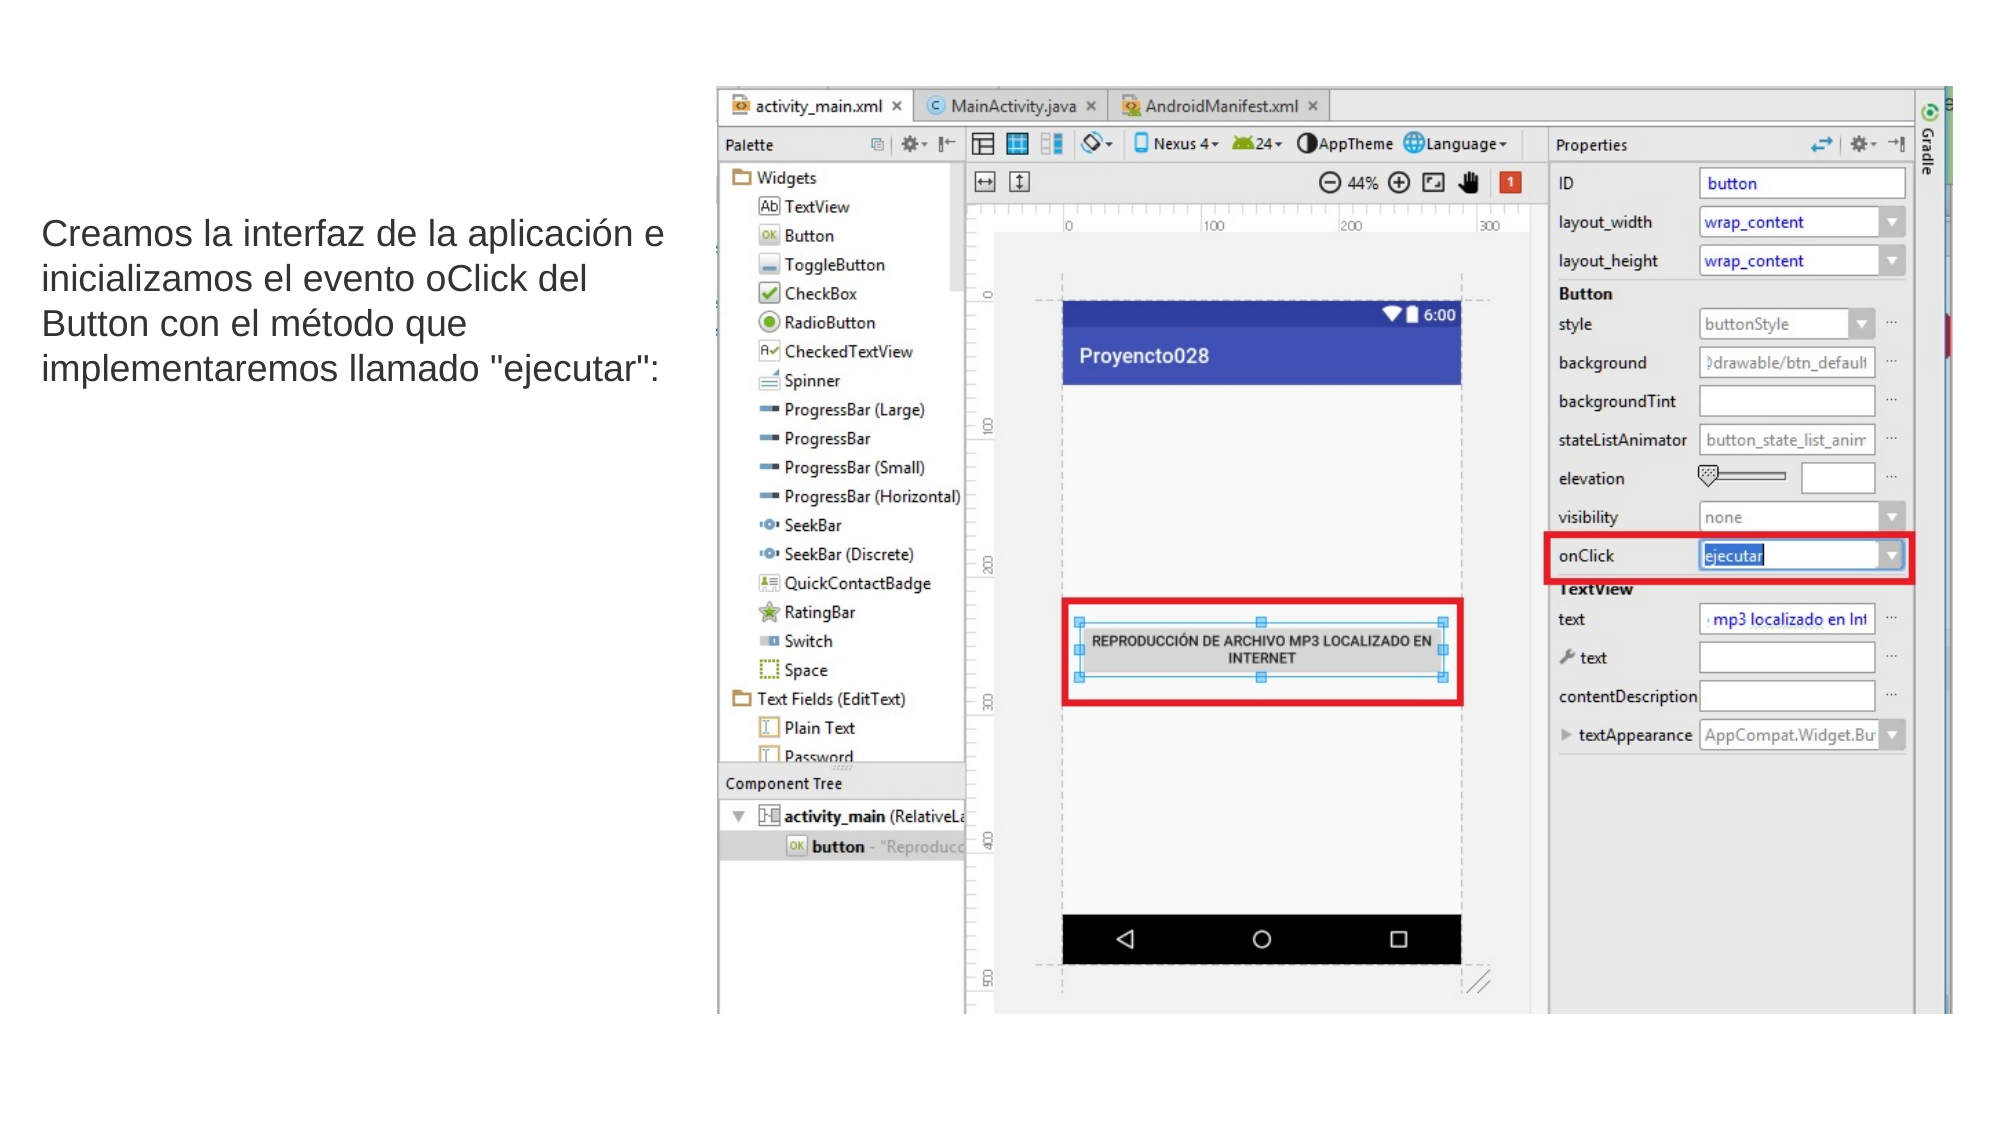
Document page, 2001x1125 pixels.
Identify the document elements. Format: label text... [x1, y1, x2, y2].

picture [716, 86, 1953, 1014]
text_box Creamos la interfaz de la aplicación e inicializamos el evento oClick del Button con el método que implementaremos llamado "ejecutar": [26, 201, 693, 397]
